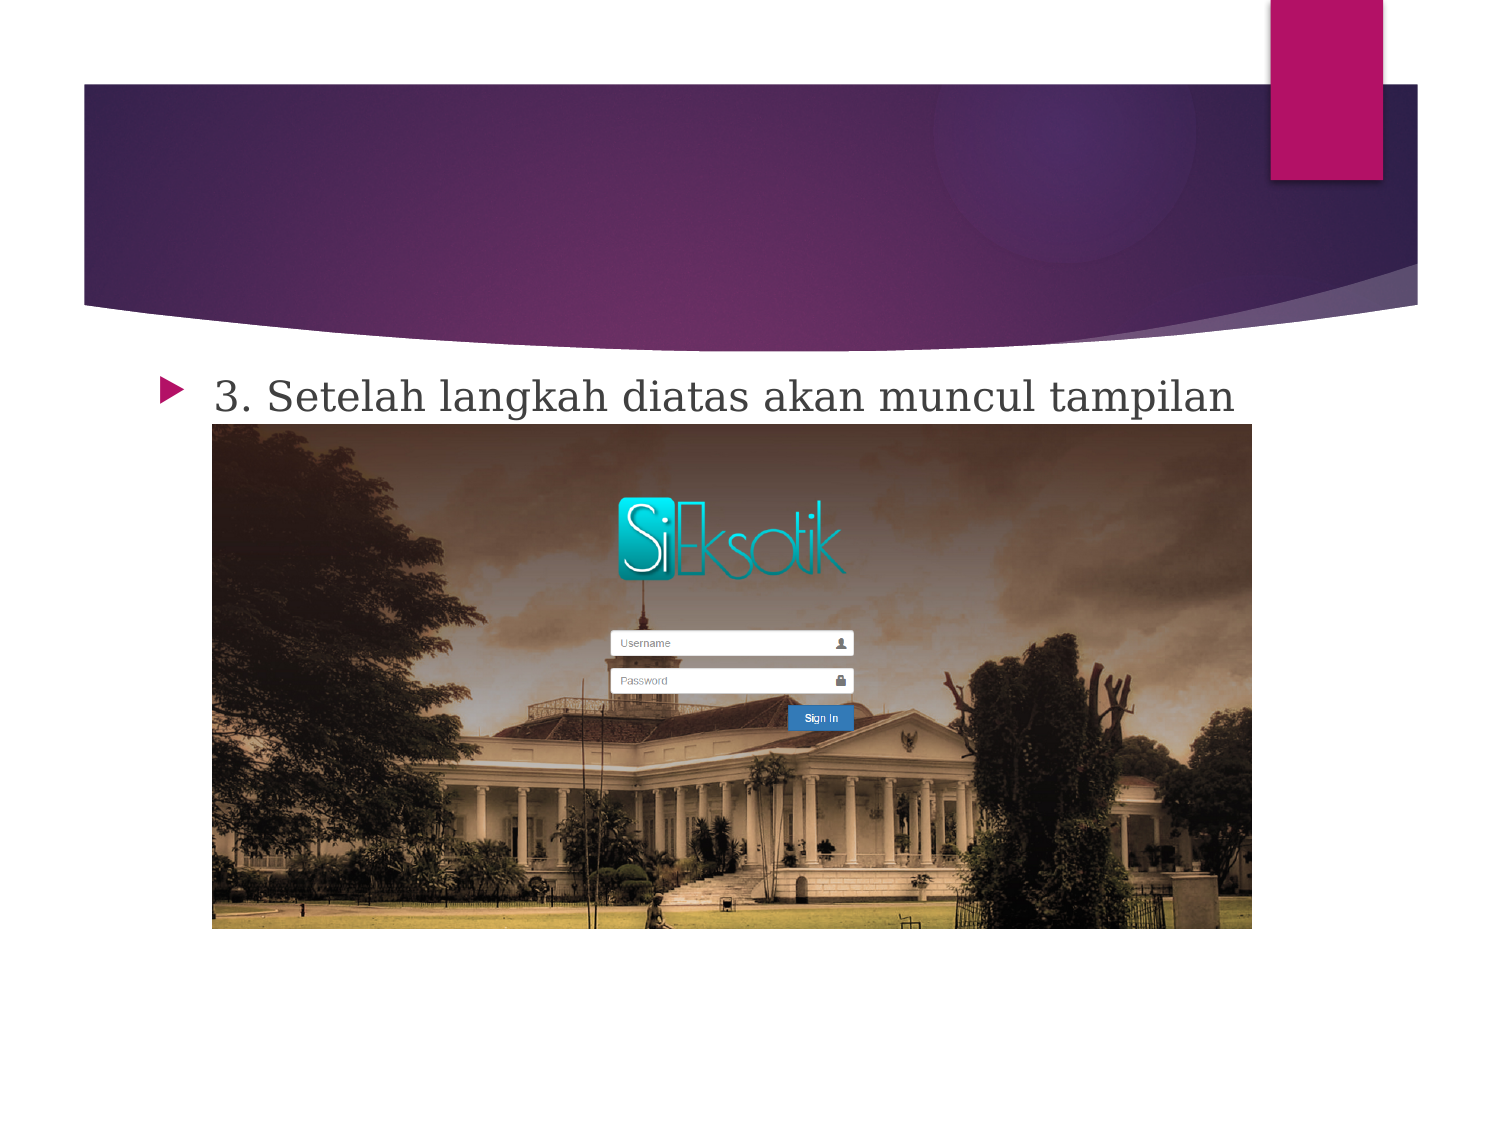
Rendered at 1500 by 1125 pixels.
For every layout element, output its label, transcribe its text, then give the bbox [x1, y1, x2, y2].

list 3. Setelah langkah diatas akan muncul tampilan berikut : [142, 362, 1388, 942]
picture [212, 424, 1252, 929]
